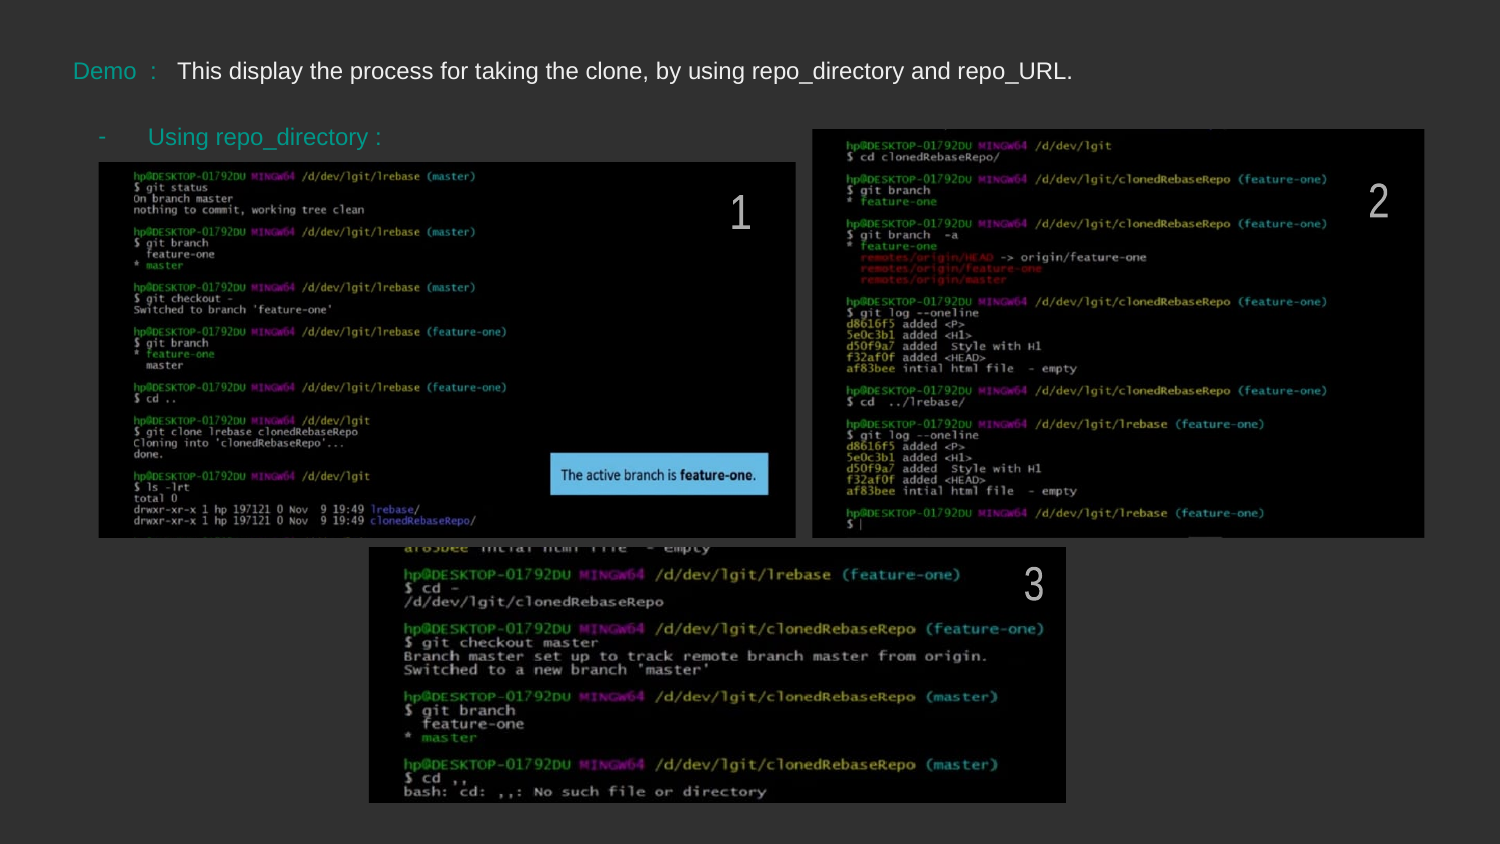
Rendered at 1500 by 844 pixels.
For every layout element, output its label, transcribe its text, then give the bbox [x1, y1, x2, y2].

picture [812, 128, 1425, 538]
picture [368, 547, 1067, 804]
picture [98, 162, 796, 538]
list Demo : This display the process for taking the clone, by using repo_directory and repo_URL. Using repo_directory : [57, 36, 1458, 818]
